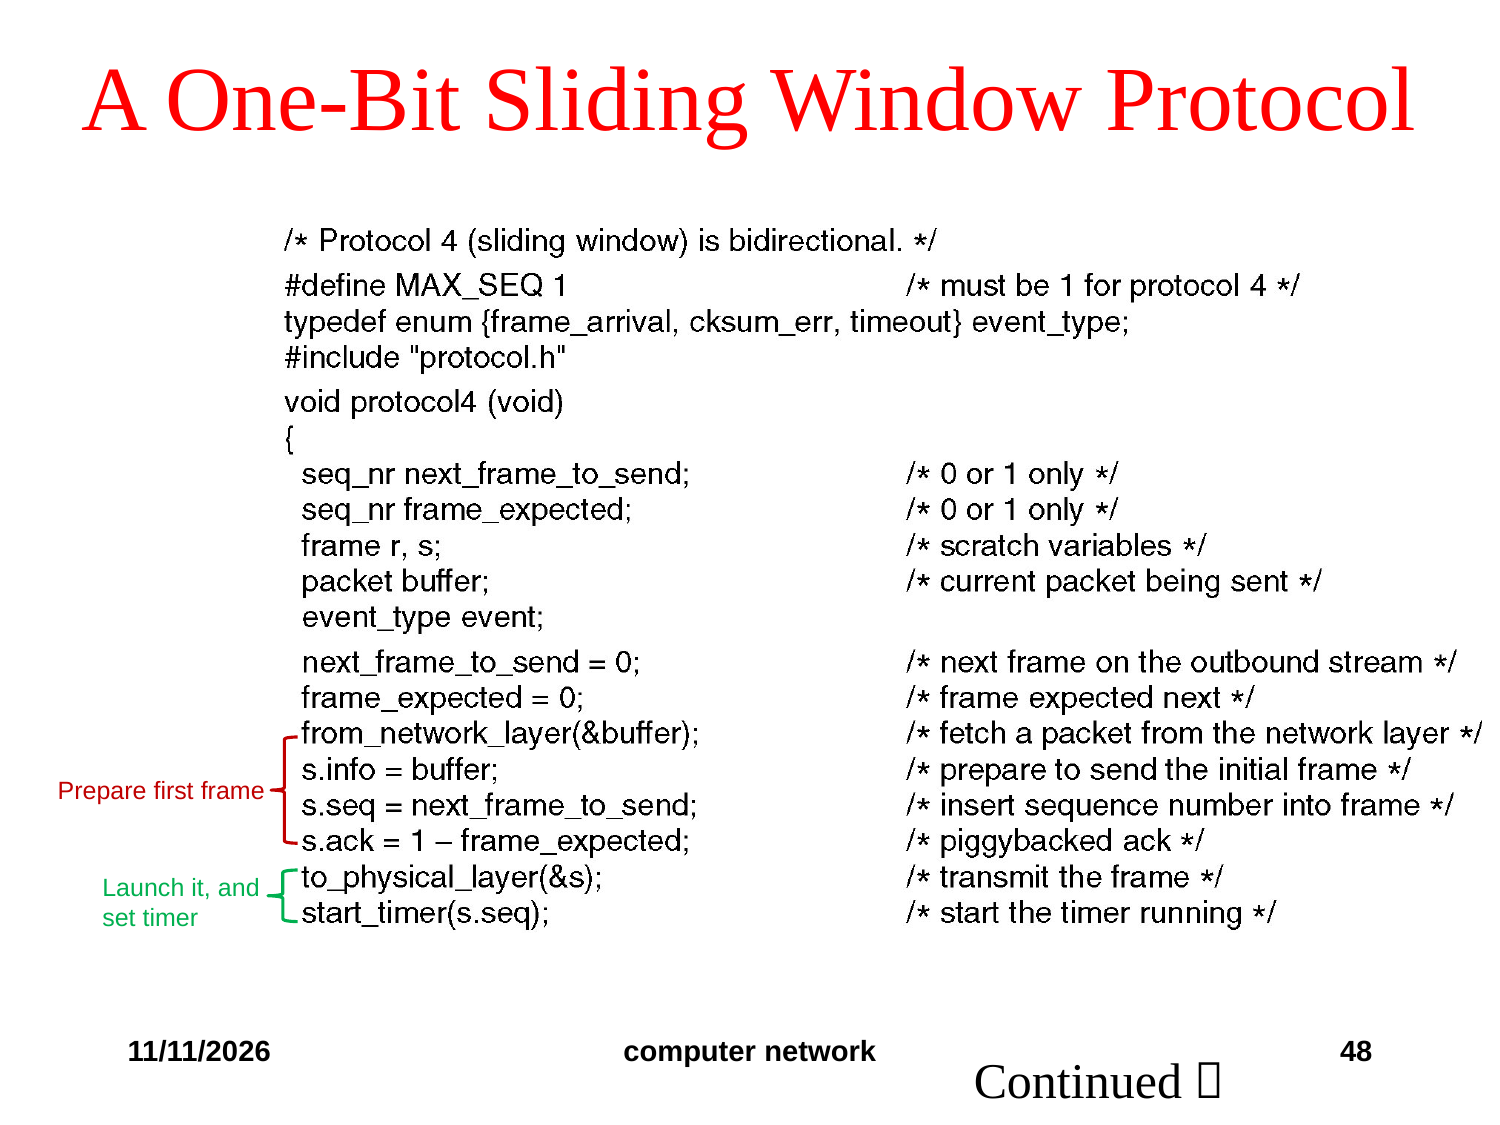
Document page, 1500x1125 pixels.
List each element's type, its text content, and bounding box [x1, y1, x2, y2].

text_box Launch it, and set timer [87, 864, 298, 939]
title A One-Bit Sliding Window Protocol [0, 0, 1500, 188]
slide_number 48 [1074, 1025, 1388, 1100]
text_box Continued  [941, 1041, 1258, 1117]
footer computer network [512, 1025, 988, 1100]
text_box Prepare first frame [42, 767, 284, 812]
text_box [267, 871, 284, 920]
text_box [271, 788, 284, 793]
picture [284, 222, 1482, 933]
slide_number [112, 1025, 425, 1100]
